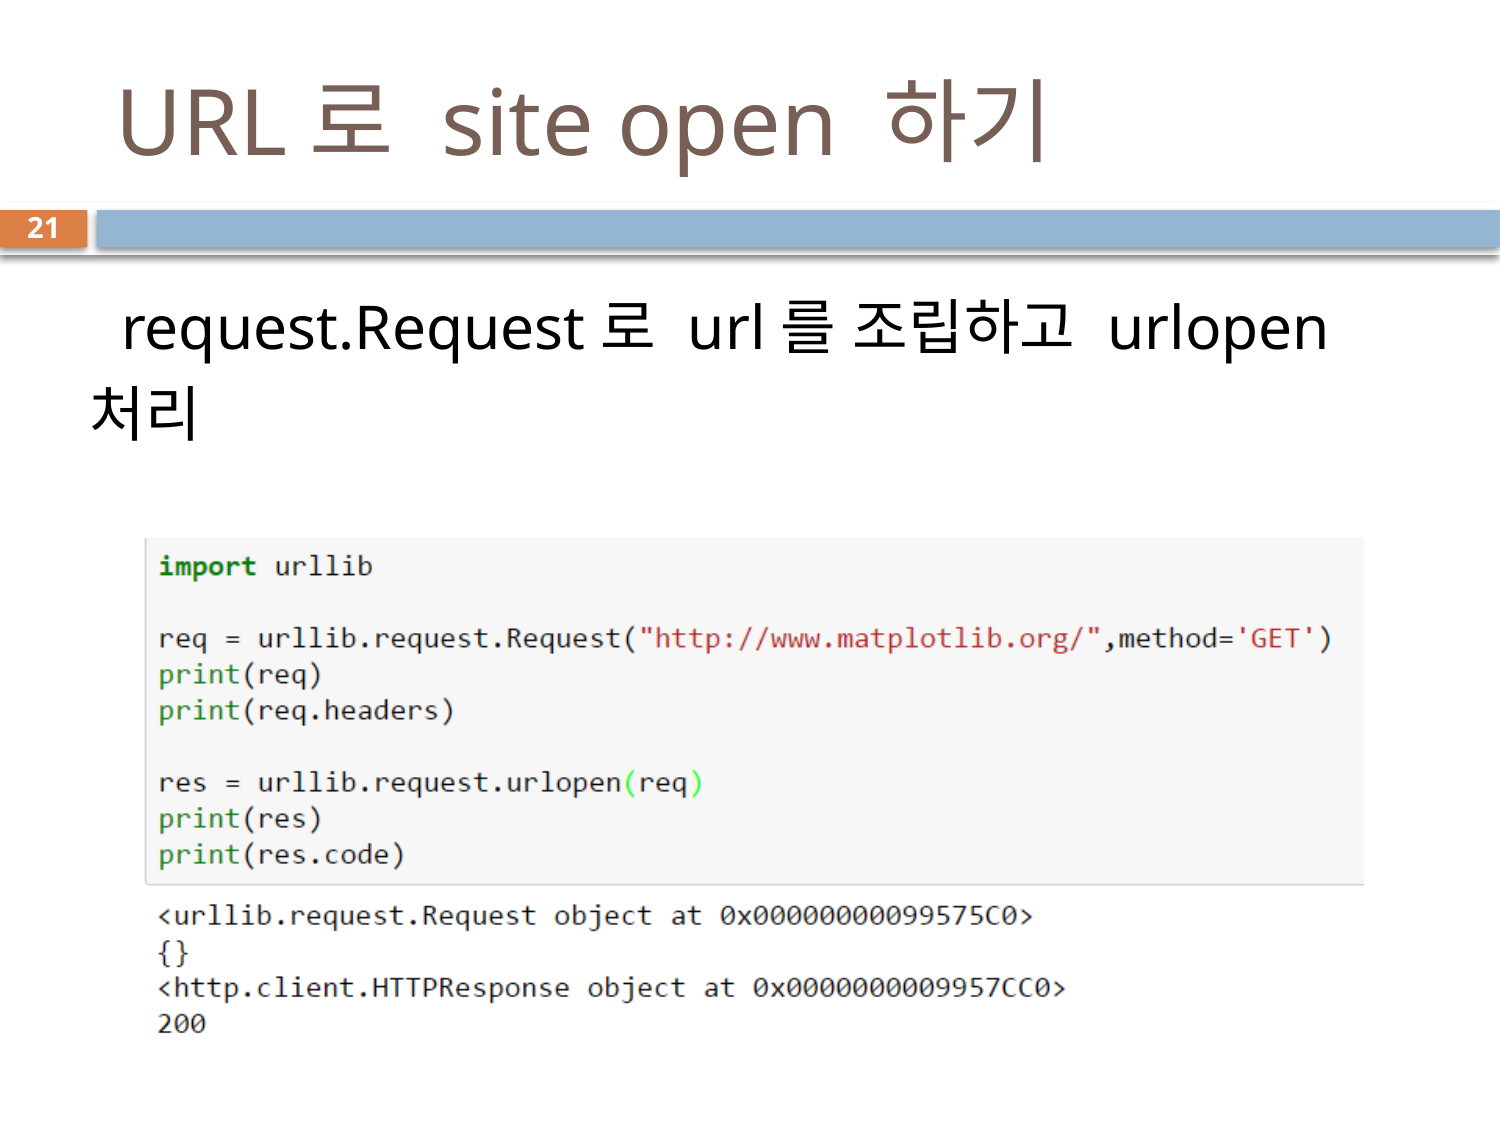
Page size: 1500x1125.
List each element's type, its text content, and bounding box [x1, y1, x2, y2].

slide_number 21 [0, 208, 88, 249]
list request.Request로 url를 조립하고 urlopen 처리 [75, 267, 1425, 480]
picture [131, 538, 1364, 1066]
title URL로 site open 하기 [100, 37, 1438, 200]
